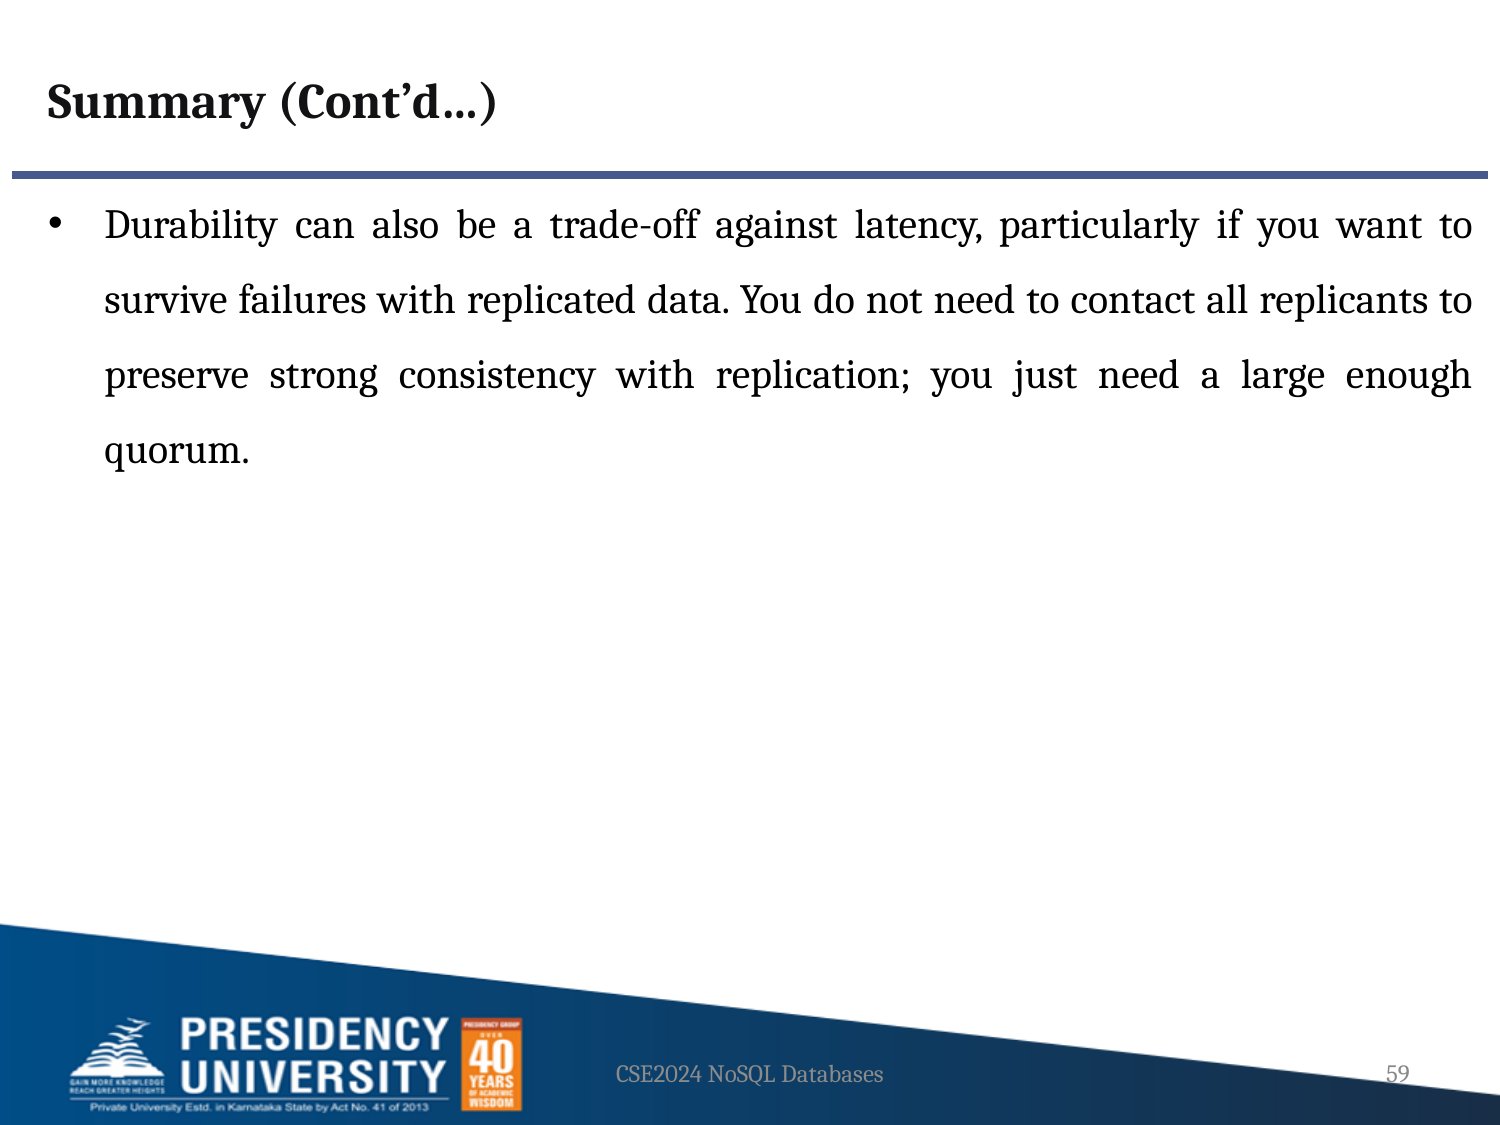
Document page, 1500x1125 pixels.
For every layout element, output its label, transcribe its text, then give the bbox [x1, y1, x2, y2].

picture [0, 921, 1500, 1125]
slide_number 59 [1074, 1042, 1425, 1103]
text_box Durability can also be a trade-off against latency, particularly if you want to survive failures with replicated data. You do not need to contact all replicants to preserve strong consistency with replication; you just need a large enough quorum. [33, 164, 1488, 705]
text_box Summary (Cont’d…) [33, 61, 1425, 136]
footer CSE2024 NoSQL Databases [512, 1042, 988, 1103]
